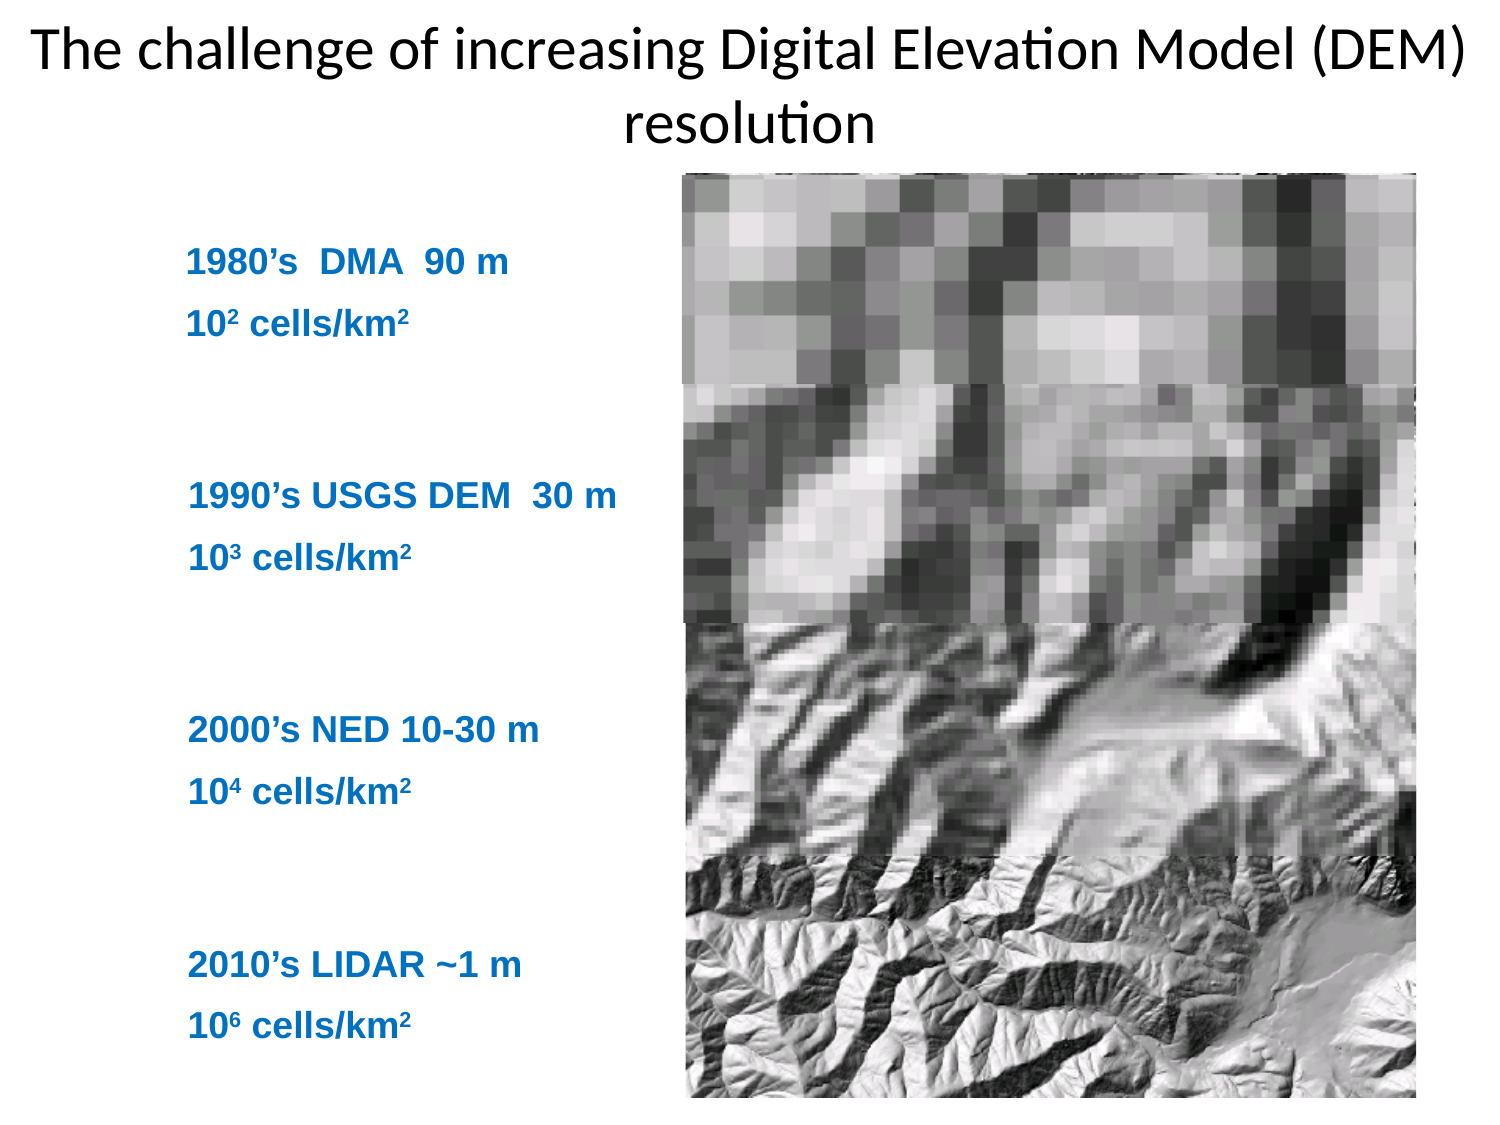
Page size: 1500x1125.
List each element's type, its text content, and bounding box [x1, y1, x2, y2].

text_box 1990’s USGS DEM 30 m 103 cells/km2 [173, 463, 633, 586]
text_box 2010’s LIDAR ~1 m 106 cells/km2 [172, 932, 538, 1054]
text_box 1980’s DMA 90 m 102 cells/km2 [170, 229, 563, 351]
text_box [681, 173, 1417, 1098]
title The challenge of increasing Digital Elevation Model (DEM) resolution [0, 0, 1500, 164]
text_box 2000’s NED 10-30 m 104 cells/km2 [173, 697, 555, 820]
